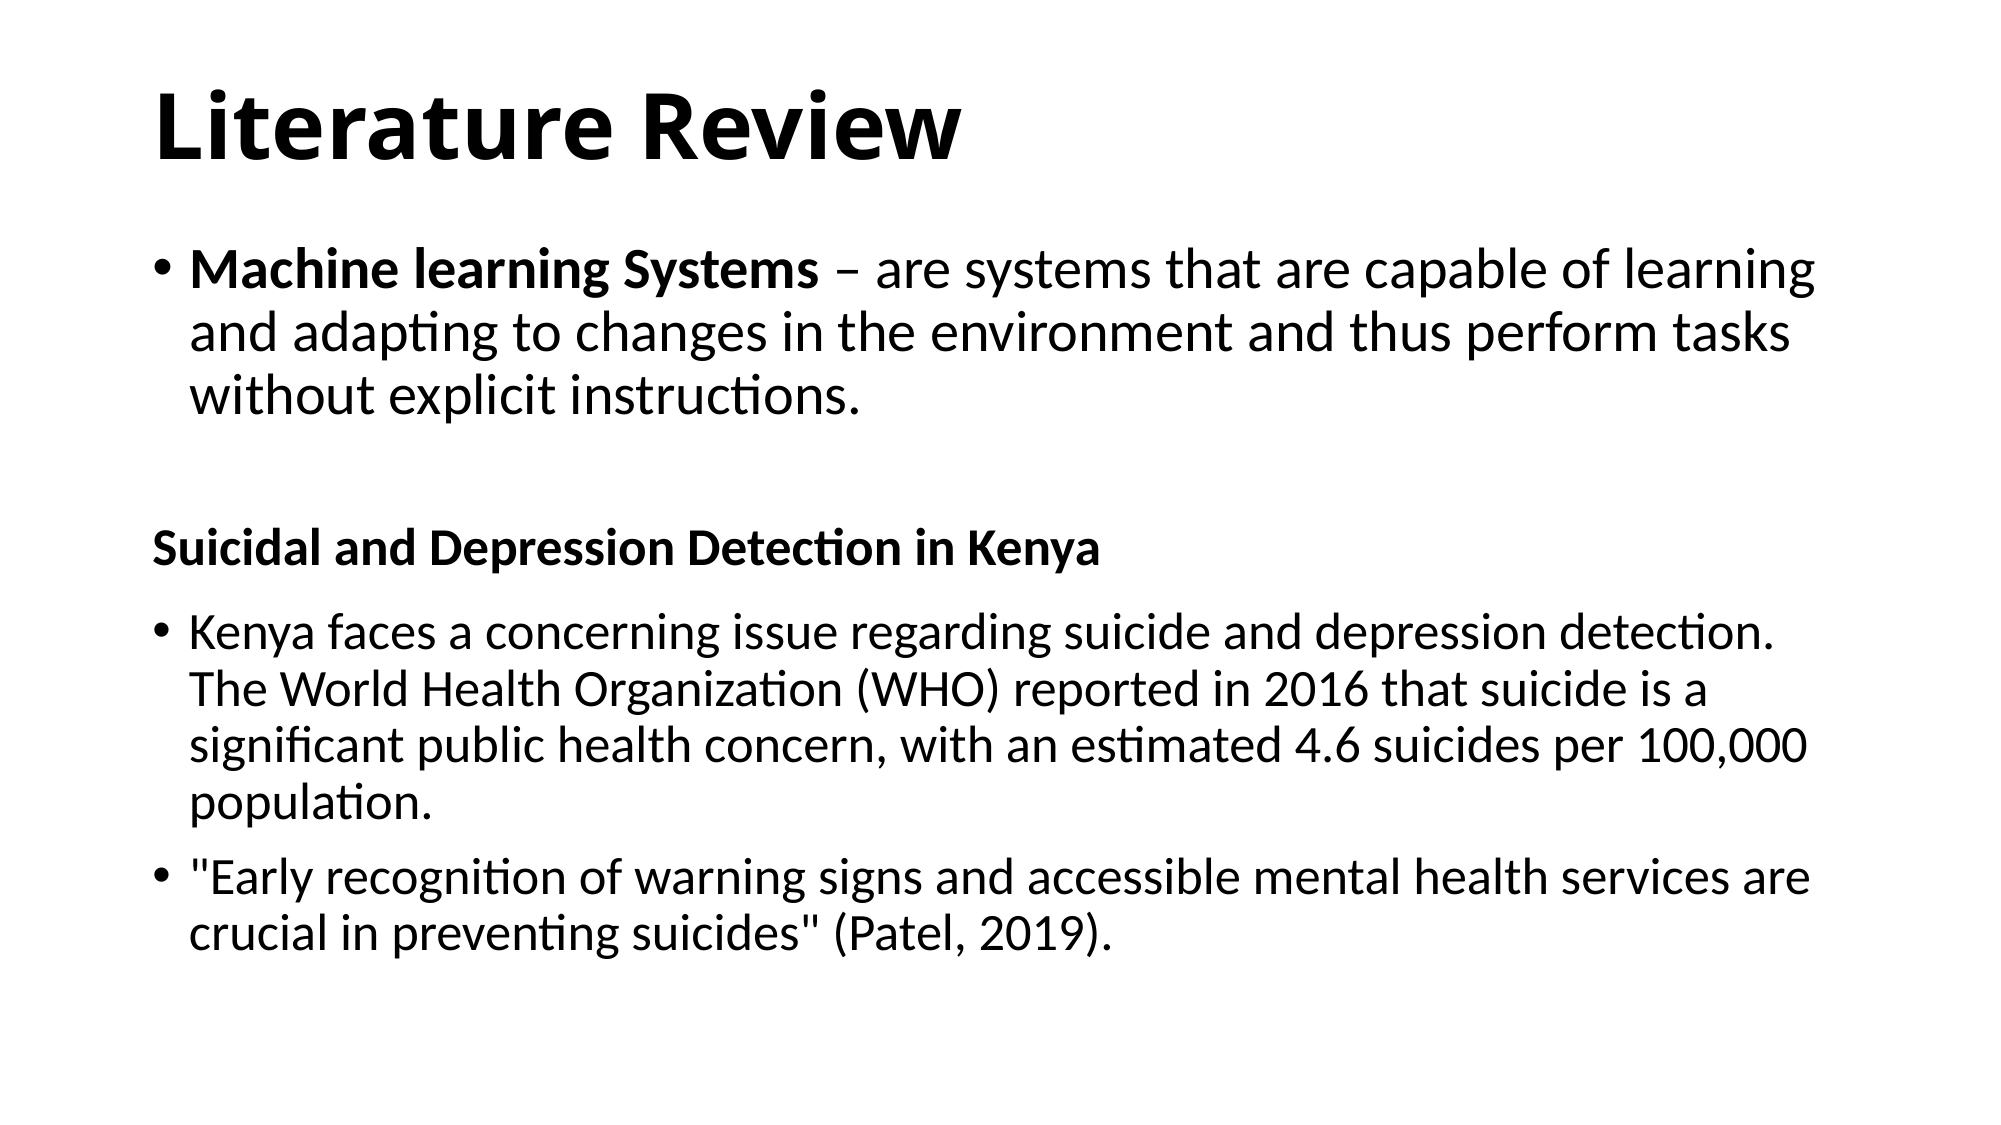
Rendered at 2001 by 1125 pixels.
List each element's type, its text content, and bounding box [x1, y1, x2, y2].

text_box Kenya faces a concerning issue regarding suicide and depression detection. The World Health Organization (WHO) reported in 2016 that suicide is a significant public health concern, with an estimated 4.6 suicides per 100,000 population. "Early recognition of warning signs and accessible mental health services are crucial in preventing suicides" (Patel, 2019). [137, 596, 1863, 970]
title Literature Review [137, 59, 1863, 201]
text_box Suicidal and Depression Detection in Kenya [137, 512, 1863, 585]
list Machine learning Systems – are systems that are capable of learning and adapting to changes in the environment and thus perform tasks without explicit instructions. [137, 230, 1863, 472]
